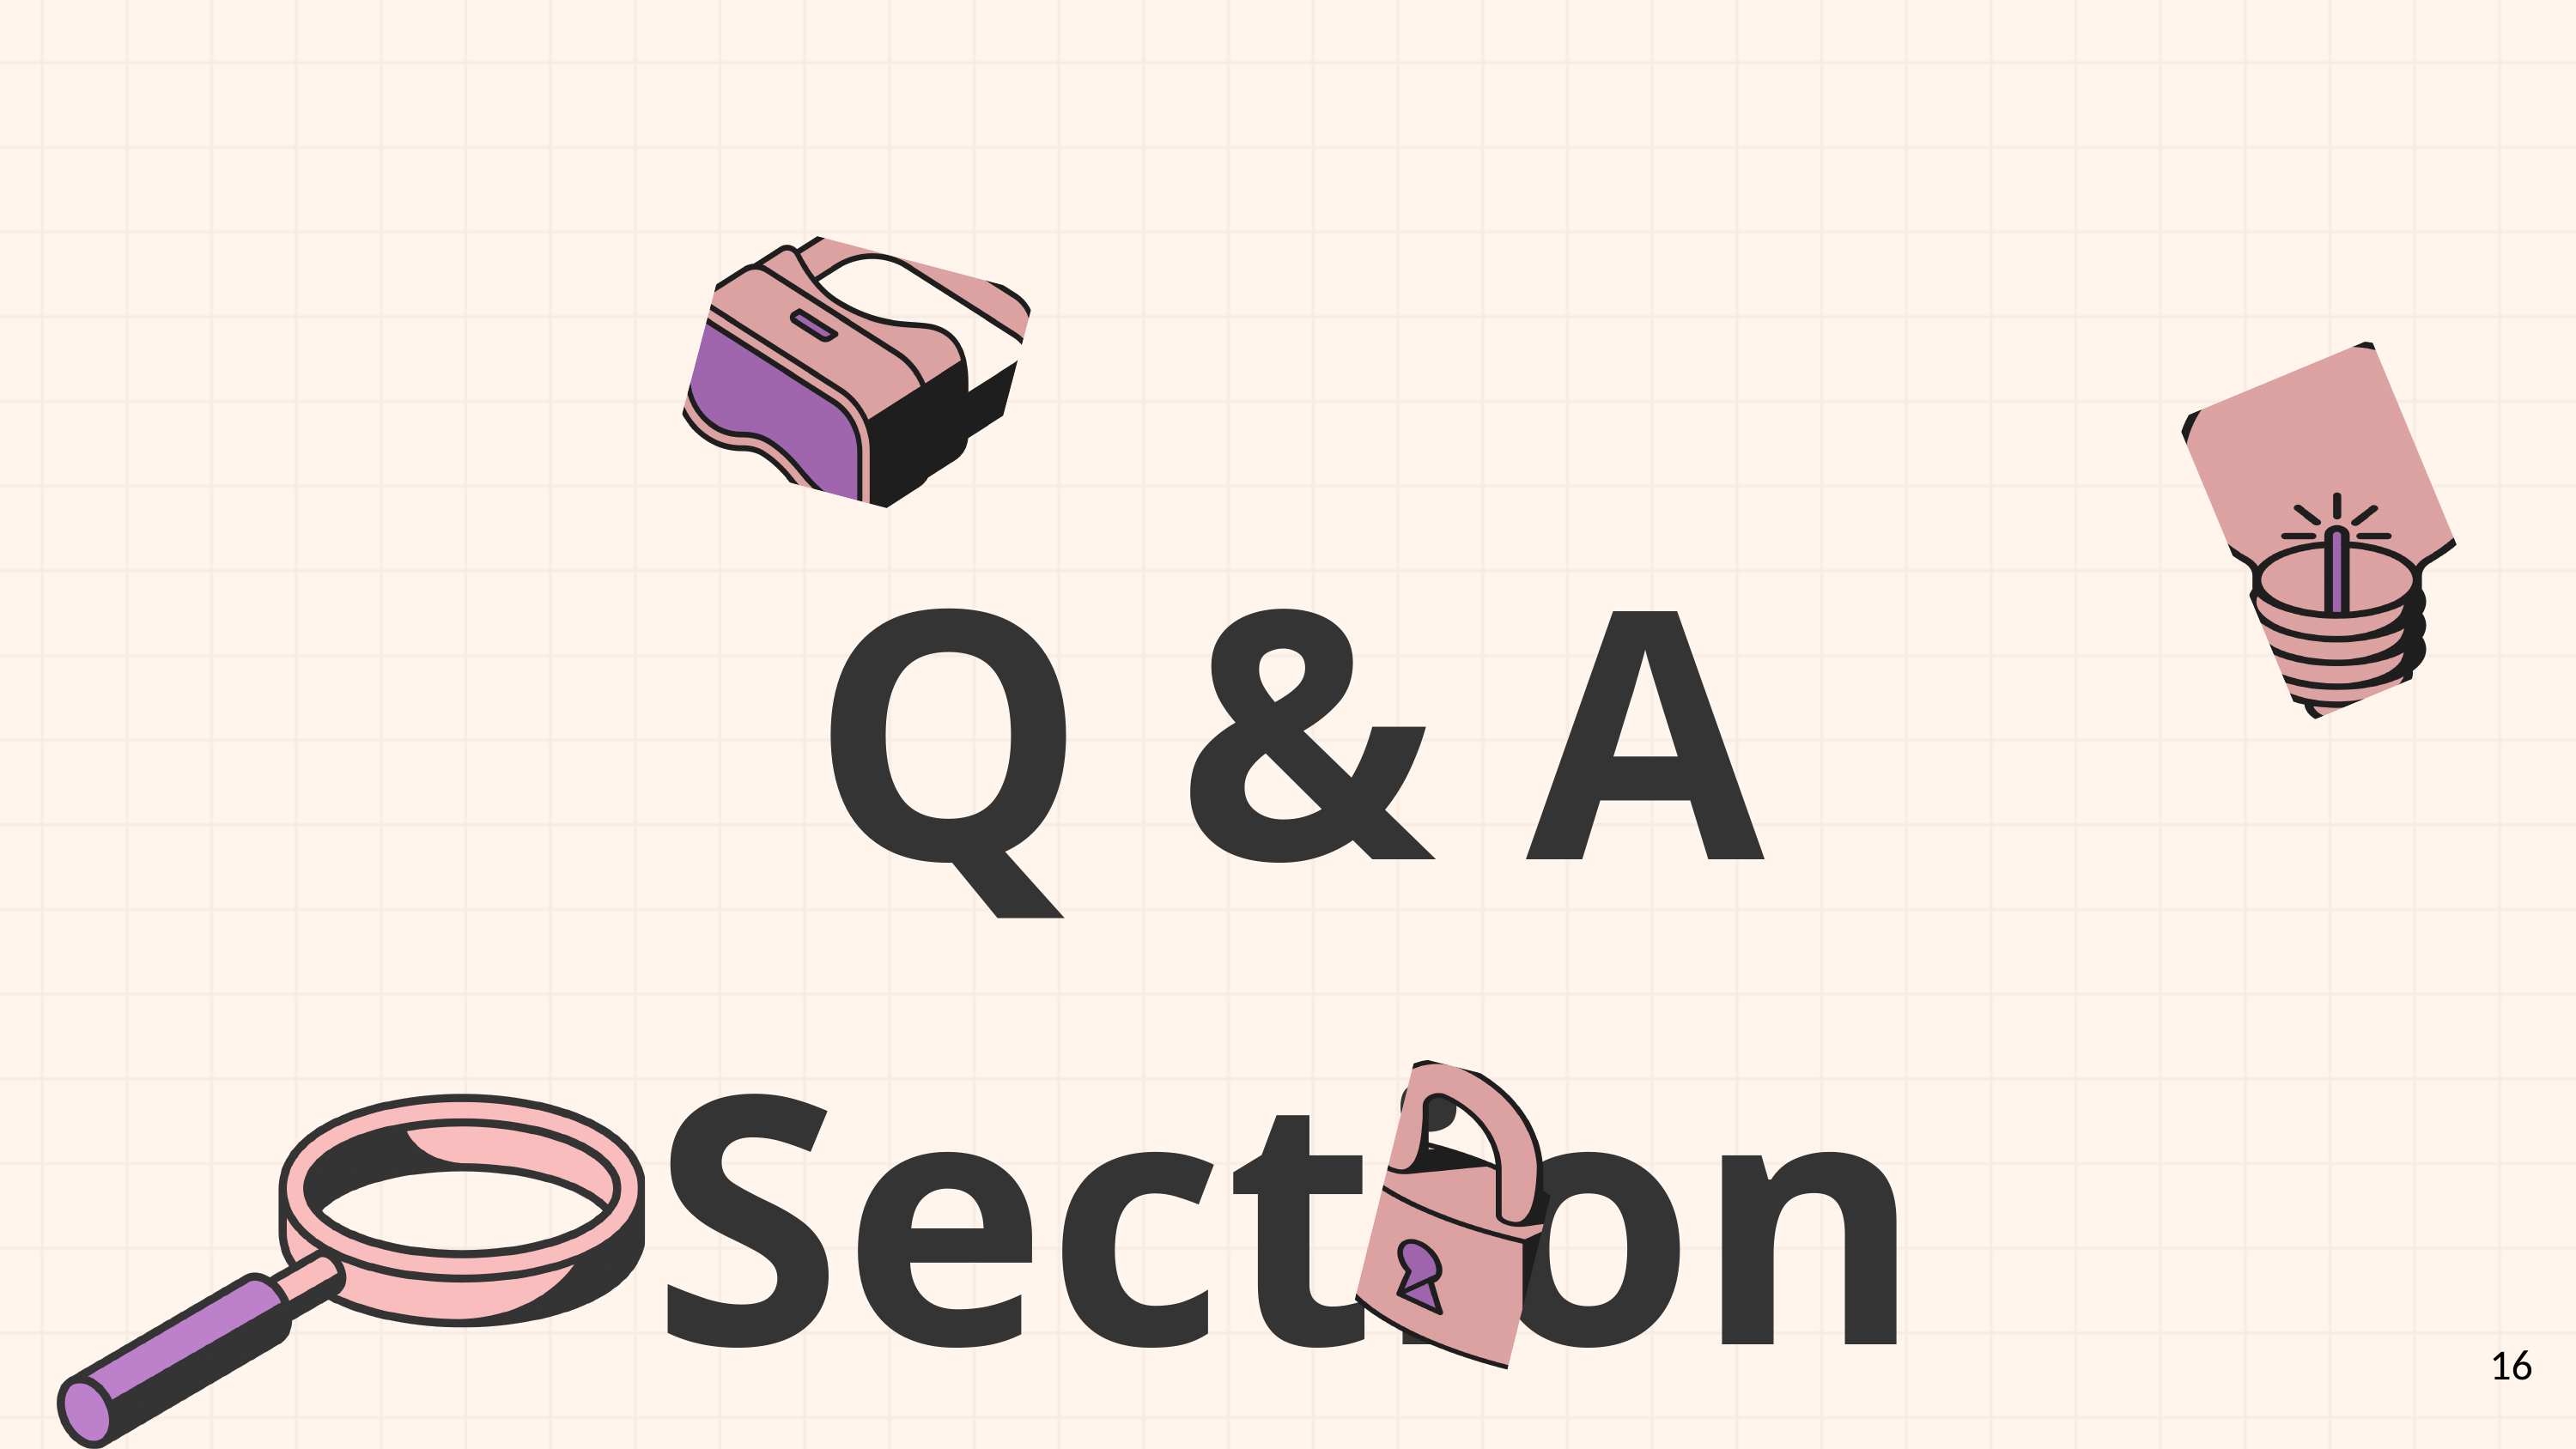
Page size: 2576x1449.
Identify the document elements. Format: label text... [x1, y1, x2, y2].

text_box [671, 214, 1036, 531]
text_box [2176, 339, 2498, 724]
text_box [1346, 1057, 1576, 1374]
text_box Q & A Section [131, 444, 2445, 1414]
text_box 16 [2455, 1323, 2576, 1448]
text_box [52, 1094, 646, 1449]
text_box [0, 0, 2576, 1449]
